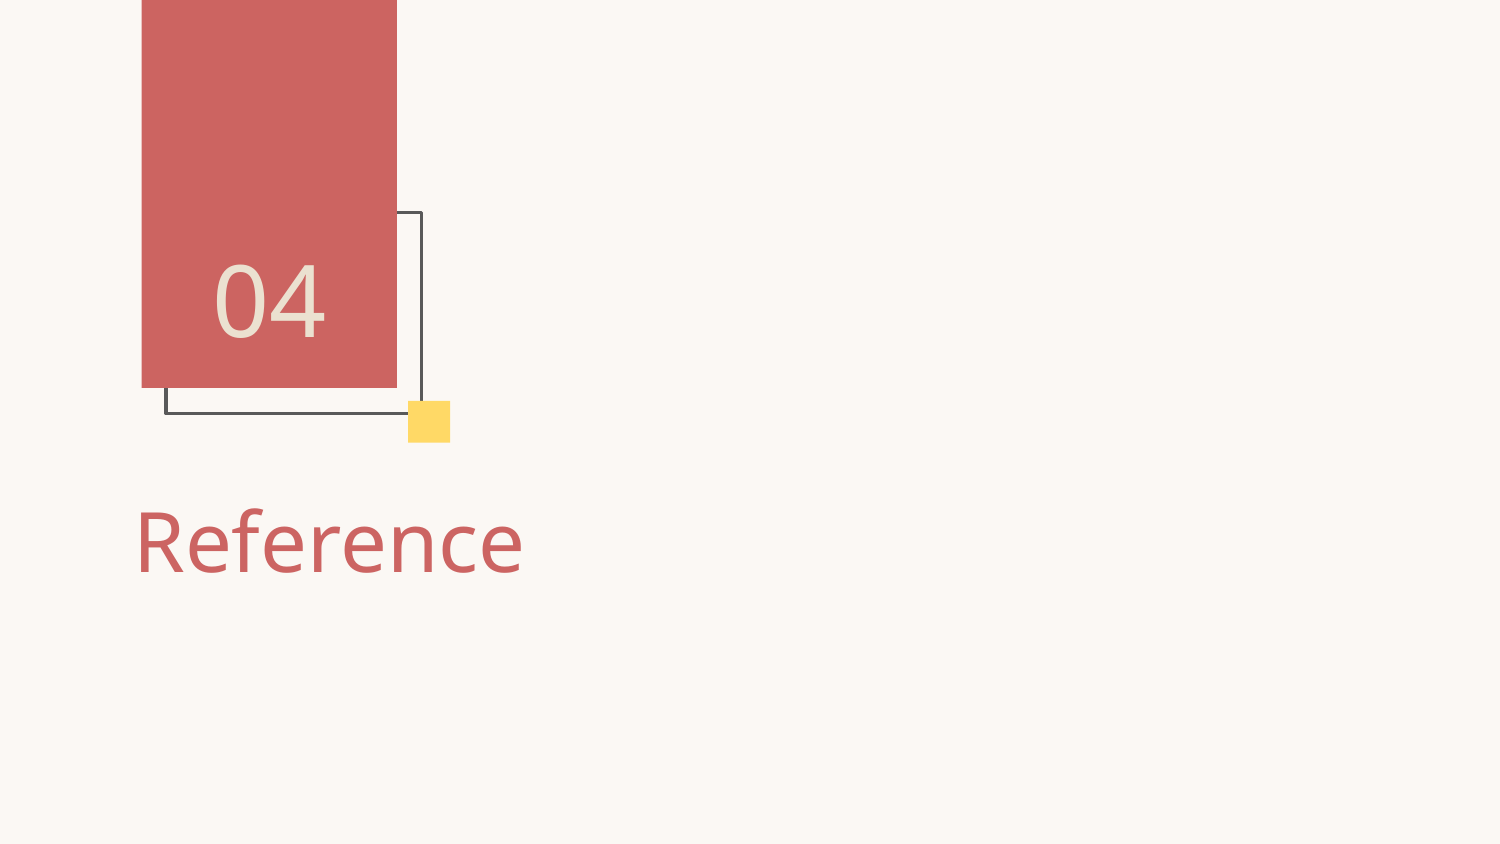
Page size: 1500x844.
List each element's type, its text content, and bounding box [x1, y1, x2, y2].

title 04 [108, 212, 431, 373]
title Reference [118, 474, 1028, 608]
